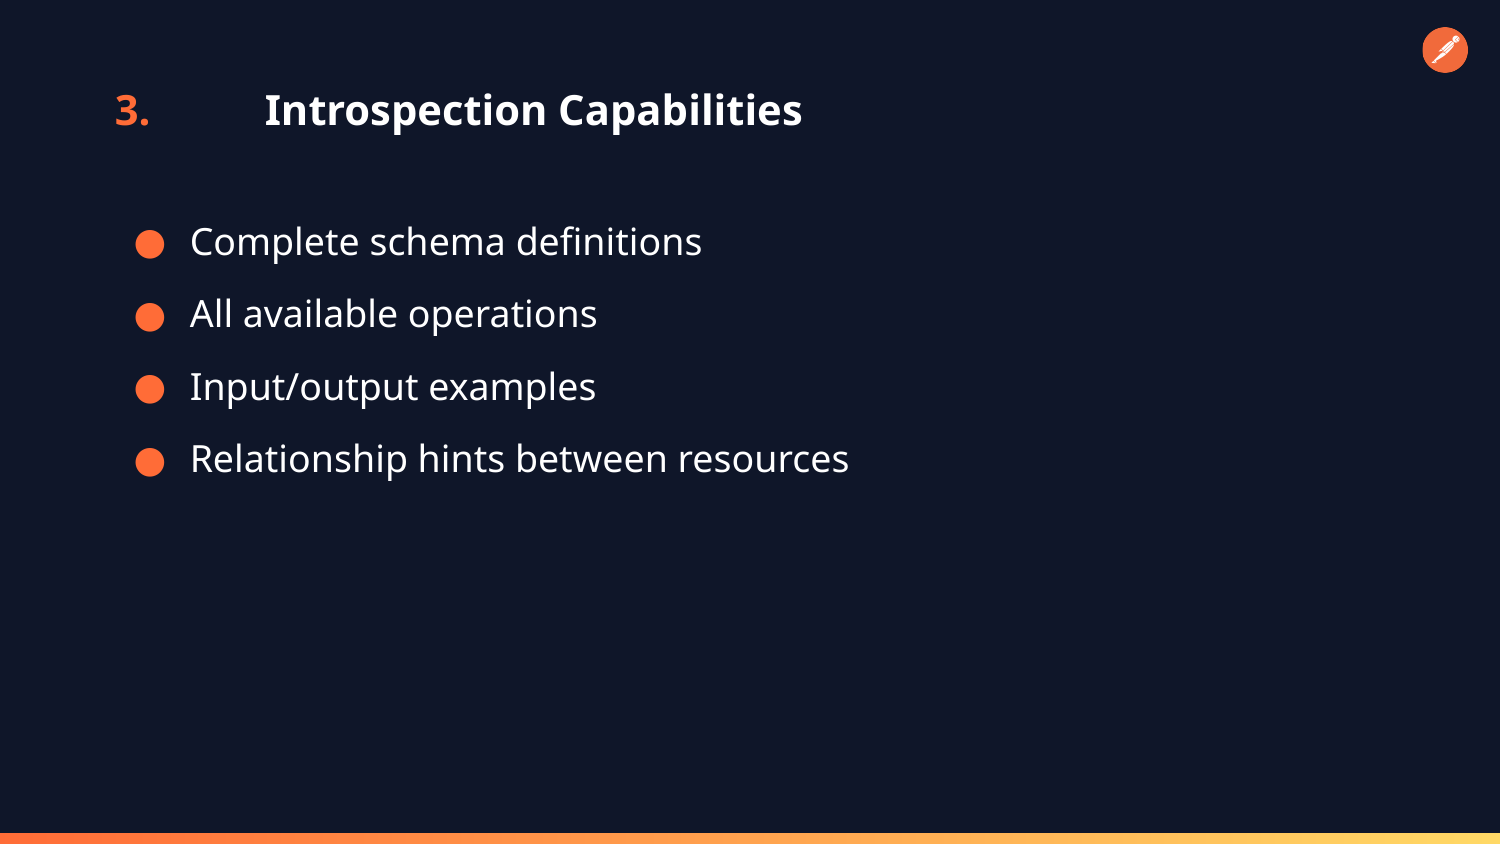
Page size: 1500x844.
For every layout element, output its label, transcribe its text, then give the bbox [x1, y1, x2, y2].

picture [1422, 27, 1472, 73]
title 3. Introspection Capabilities [99, 68, 1053, 163]
list Complete schema definitions All available operations Input/output examples Relationship hints between resources [99, 195, 947, 761]
